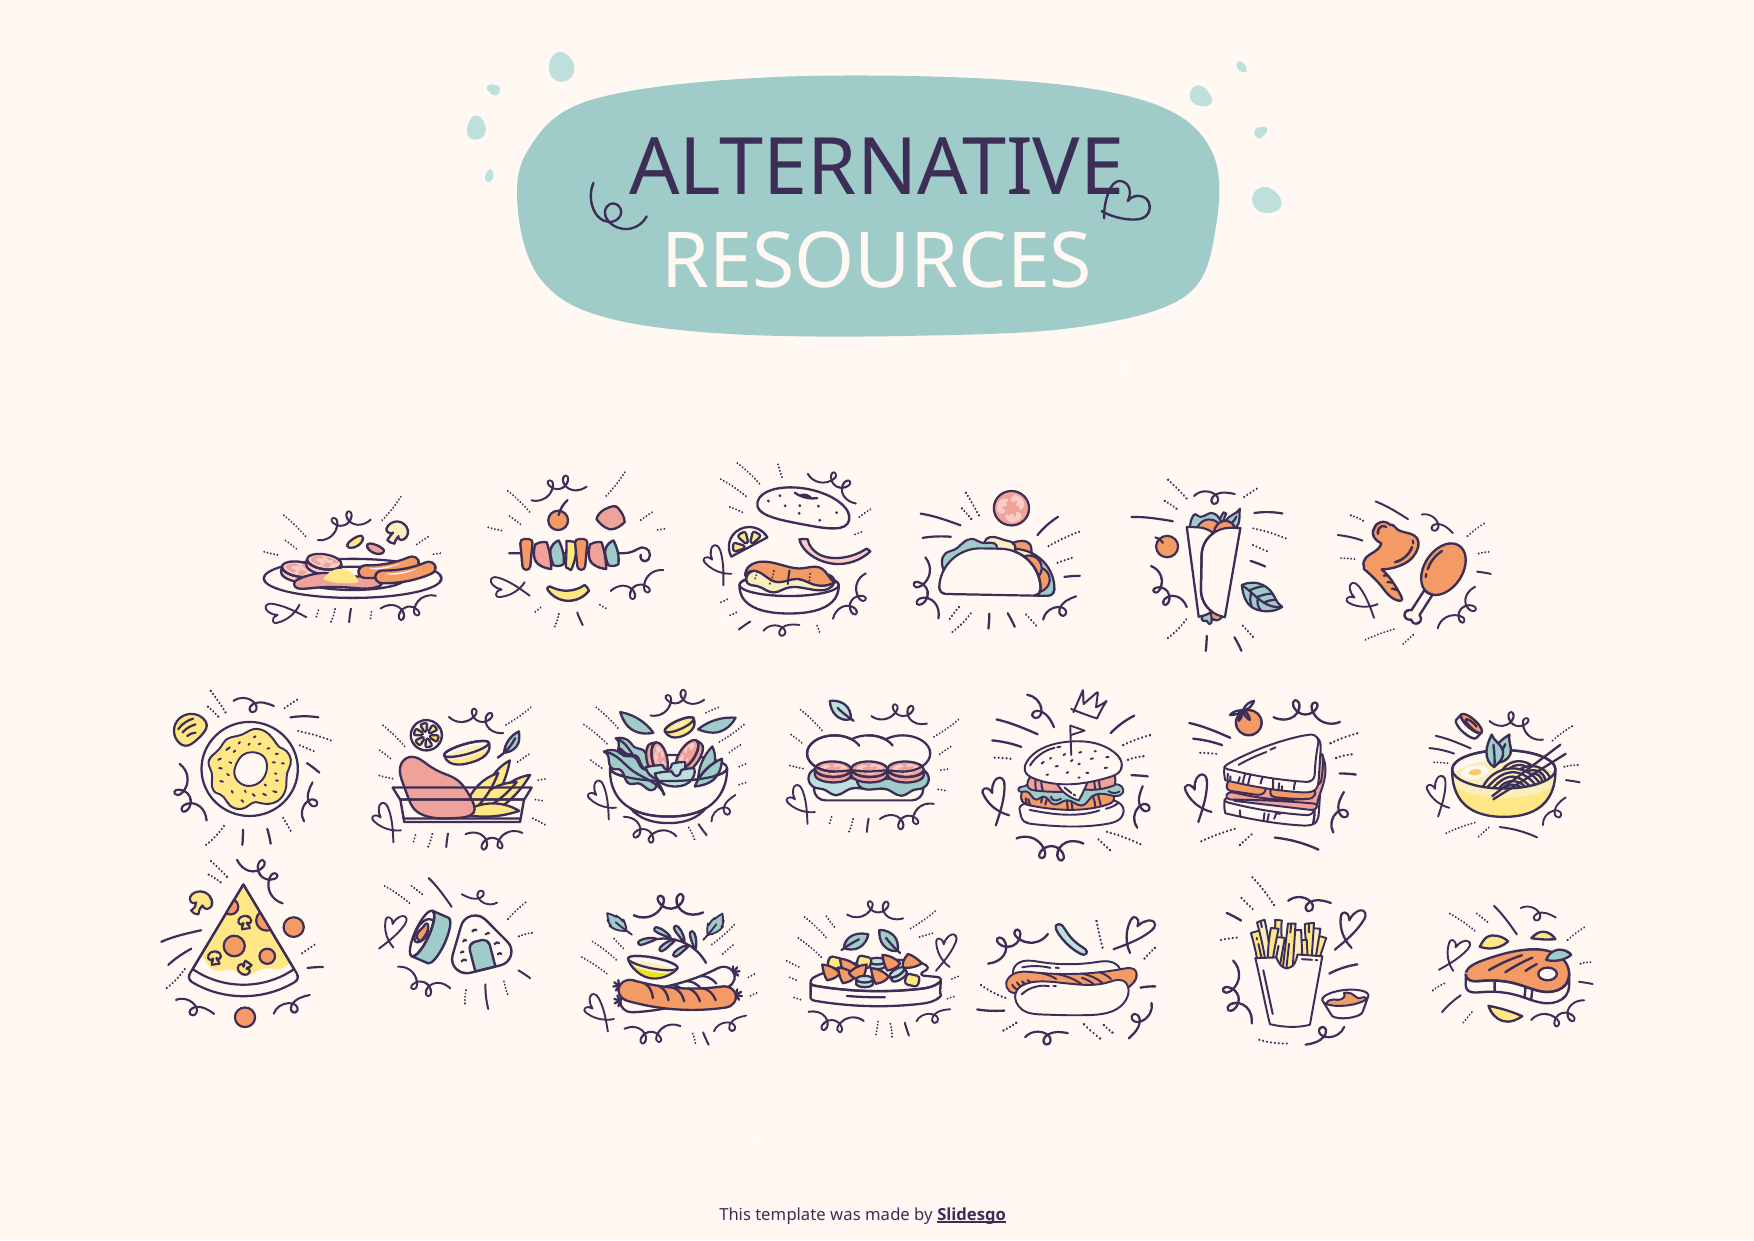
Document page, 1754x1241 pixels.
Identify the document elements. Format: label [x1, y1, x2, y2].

text_box [912, 489, 1082, 634]
text_box [1219, 875, 1370, 1047]
text_box [370, 706, 547, 851]
text_box [1431, 904, 1594, 1028]
text_box [172, 689, 333, 847]
text_box [377, 876, 534, 1011]
text_box [159, 858, 325, 1029]
text_box [975, 915, 1157, 1046]
text_box [582, 688, 747, 844]
text_box [980, 689, 1152, 862]
text_box [1425, 710, 1581, 839]
text_box [580, 892, 758, 1046]
text_box [262, 495, 443, 625]
text_box [1130, 478, 1288, 653]
text_box [486, 471, 666, 628]
text_box [458, 47, 1334, 337]
text_box [785, 900, 960, 1038]
text_box [702, 461, 872, 637]
text_box [1183, 698, 1359, 851]
text_box [1336, 500, 1493, 646]
text_box [785, 699, 960, 834]
